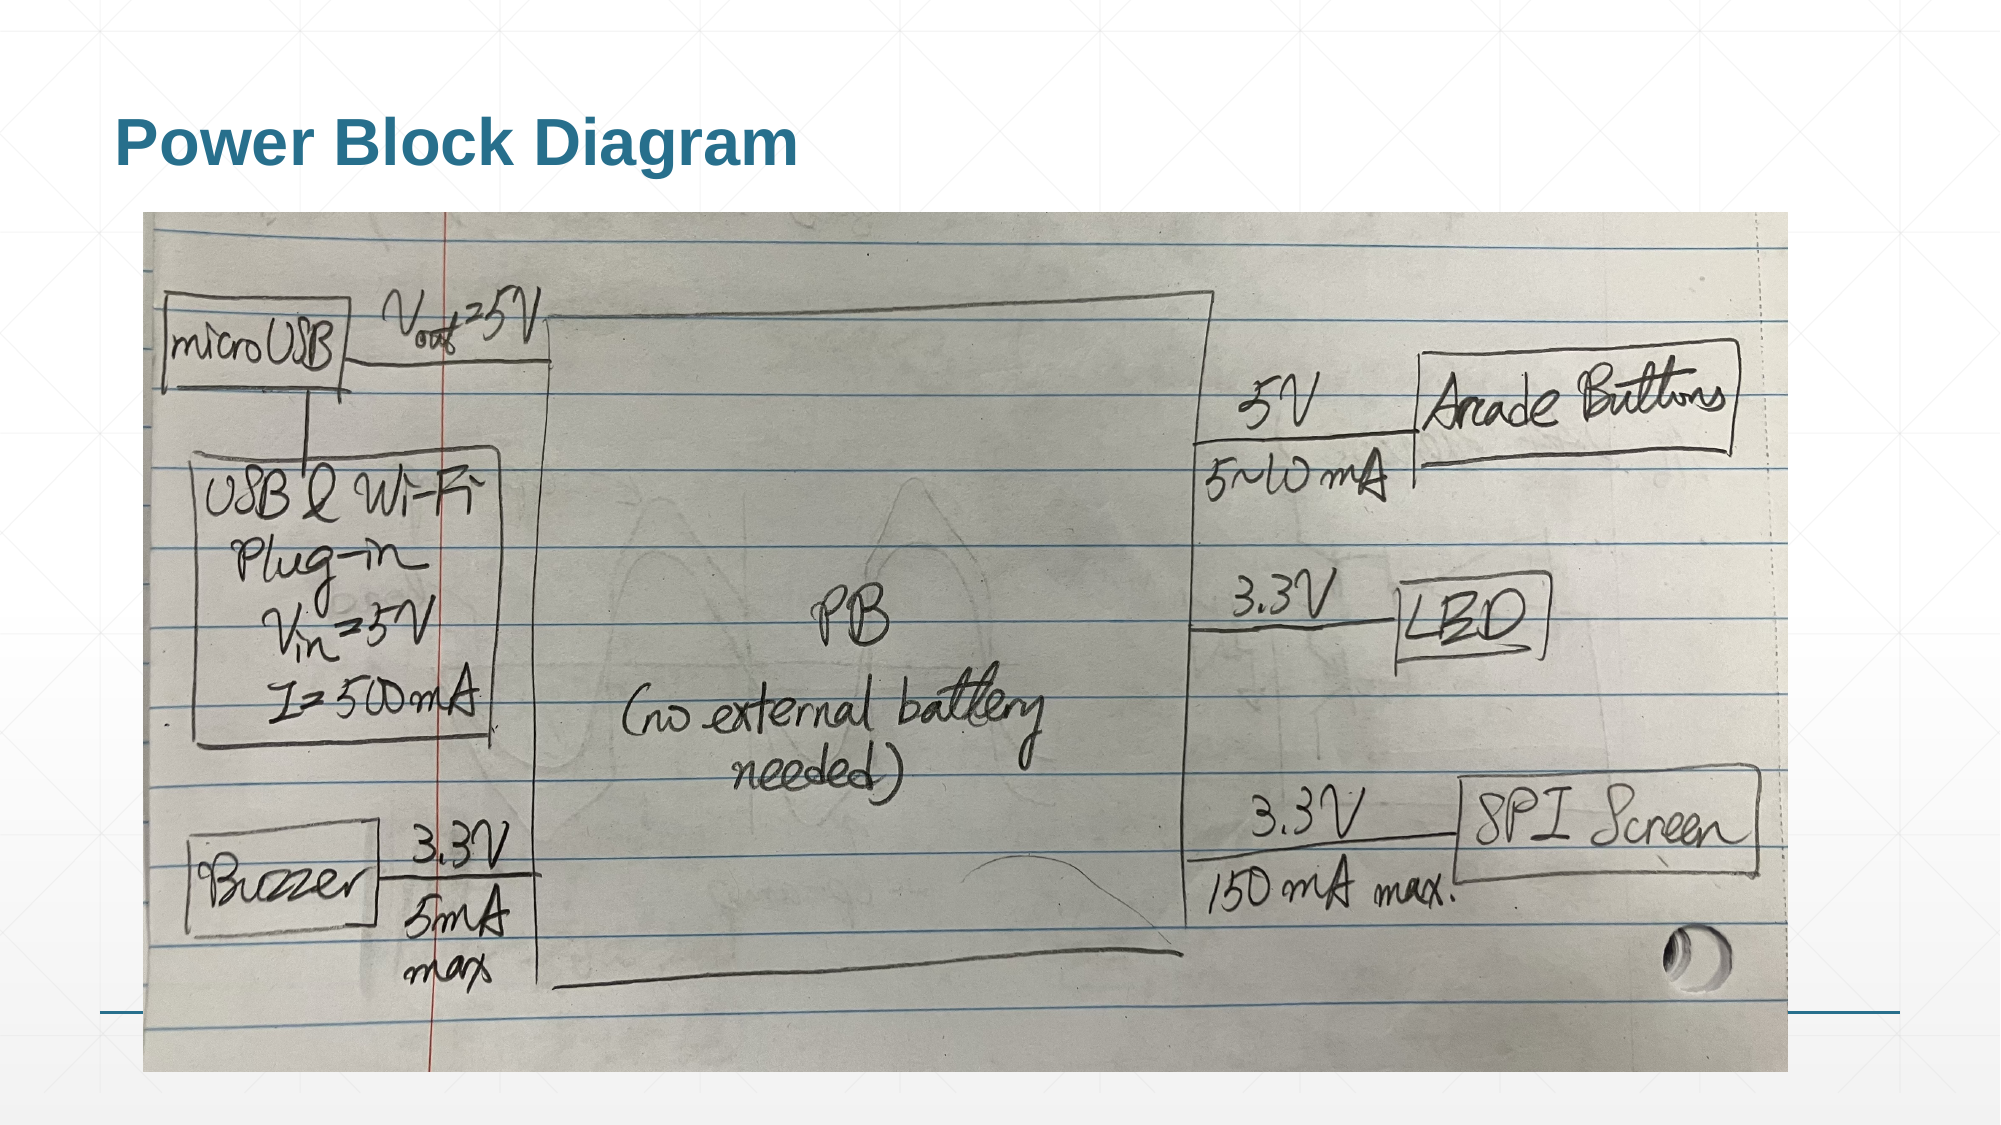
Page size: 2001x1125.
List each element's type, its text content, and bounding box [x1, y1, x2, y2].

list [143, 212, 1788, 1072]
title Power Block Diagram [99, 37, 1900, 188]
